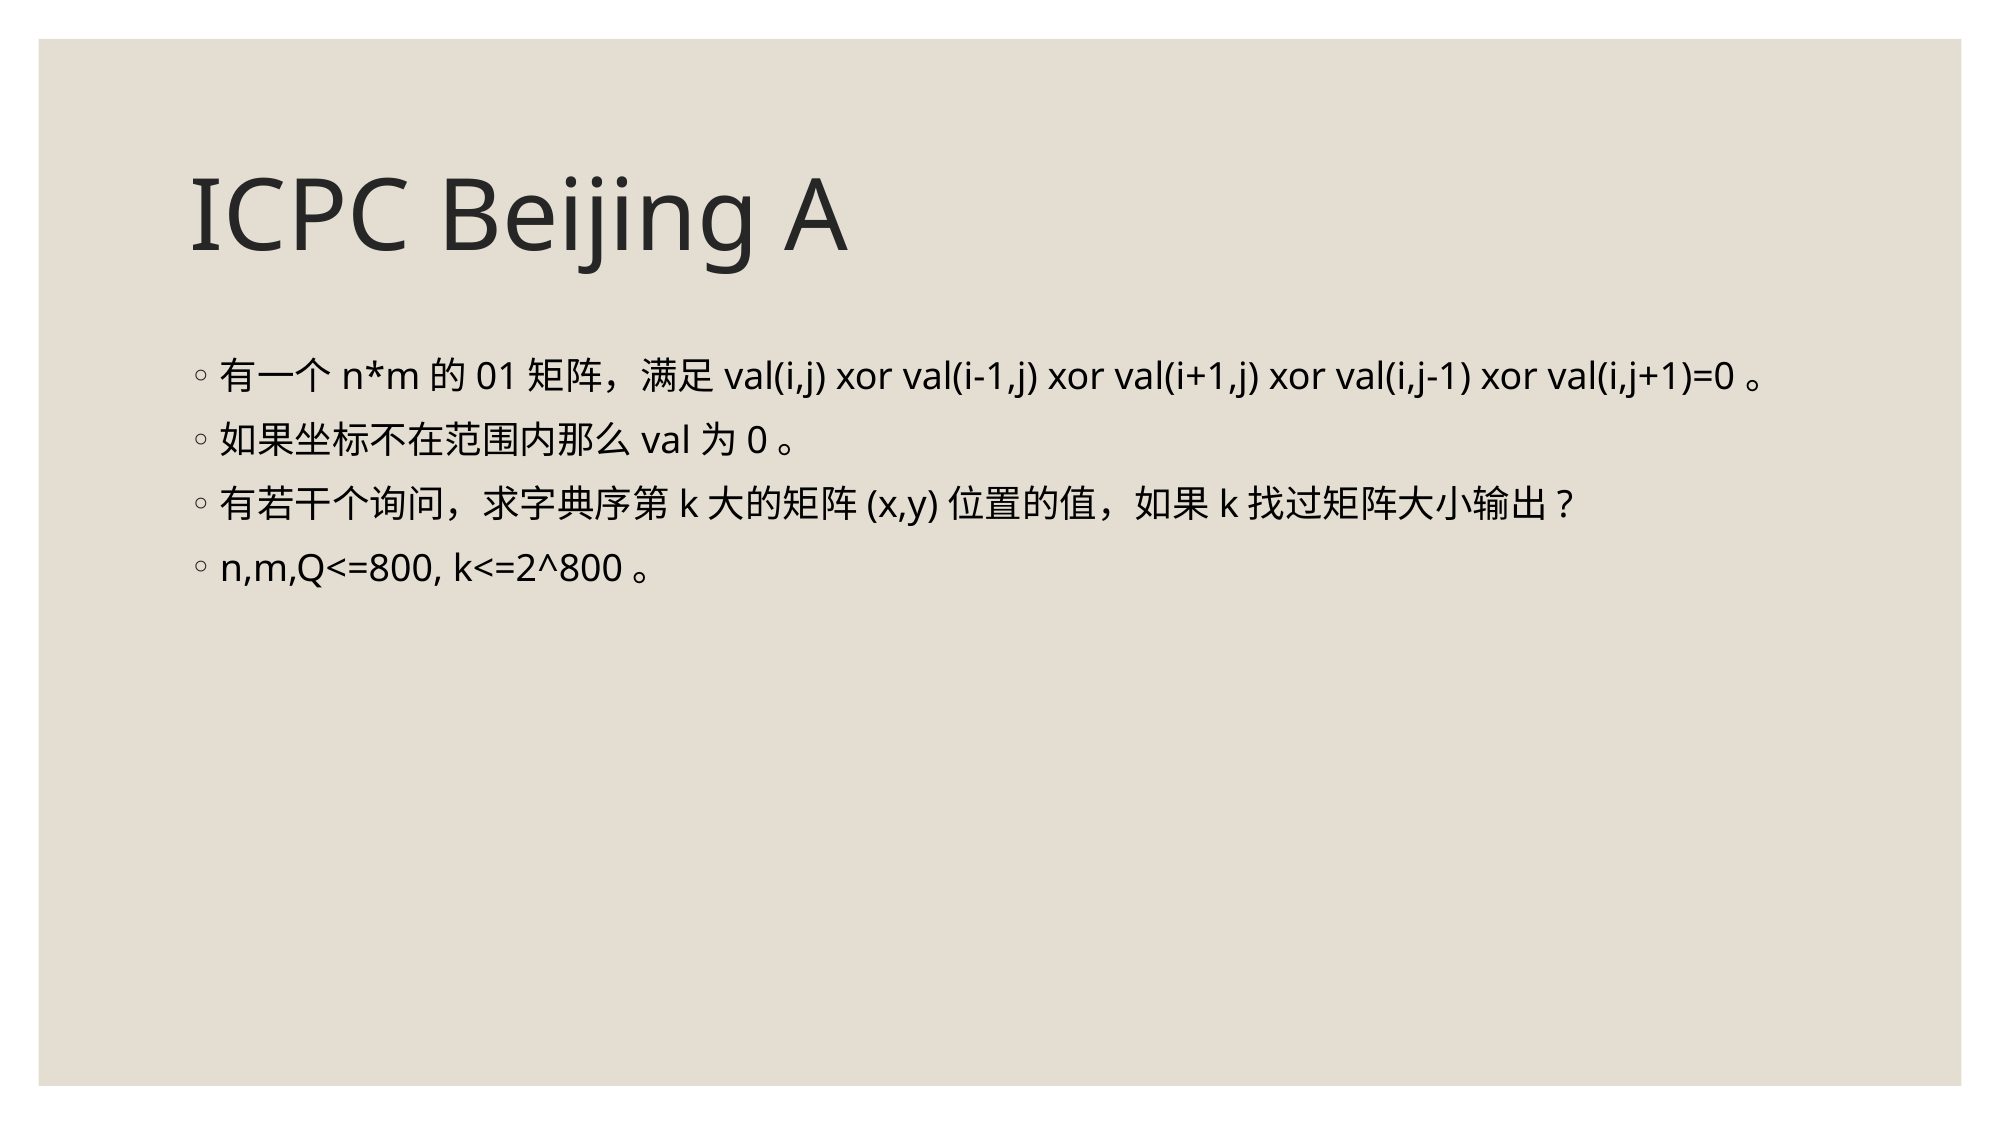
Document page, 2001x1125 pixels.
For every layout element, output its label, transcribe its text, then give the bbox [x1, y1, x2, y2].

title ICPC Beijing A [174, 105, 1825, 331]
list 有一个n*m的01矩阵，满足val(i,j) xor val(i-1,j) xor val(i+1,j) xor val(i,j-1) xor val(i,j+1)=0。 如果坐标不在范围内那么val为0。 有若干个询问，求字典序第k大的矩阵(x,y)位置的值，如果k找过矩阵大小输出? n,m,Q<=800, k<=2^800。 [174, 345, 1825, 990]
